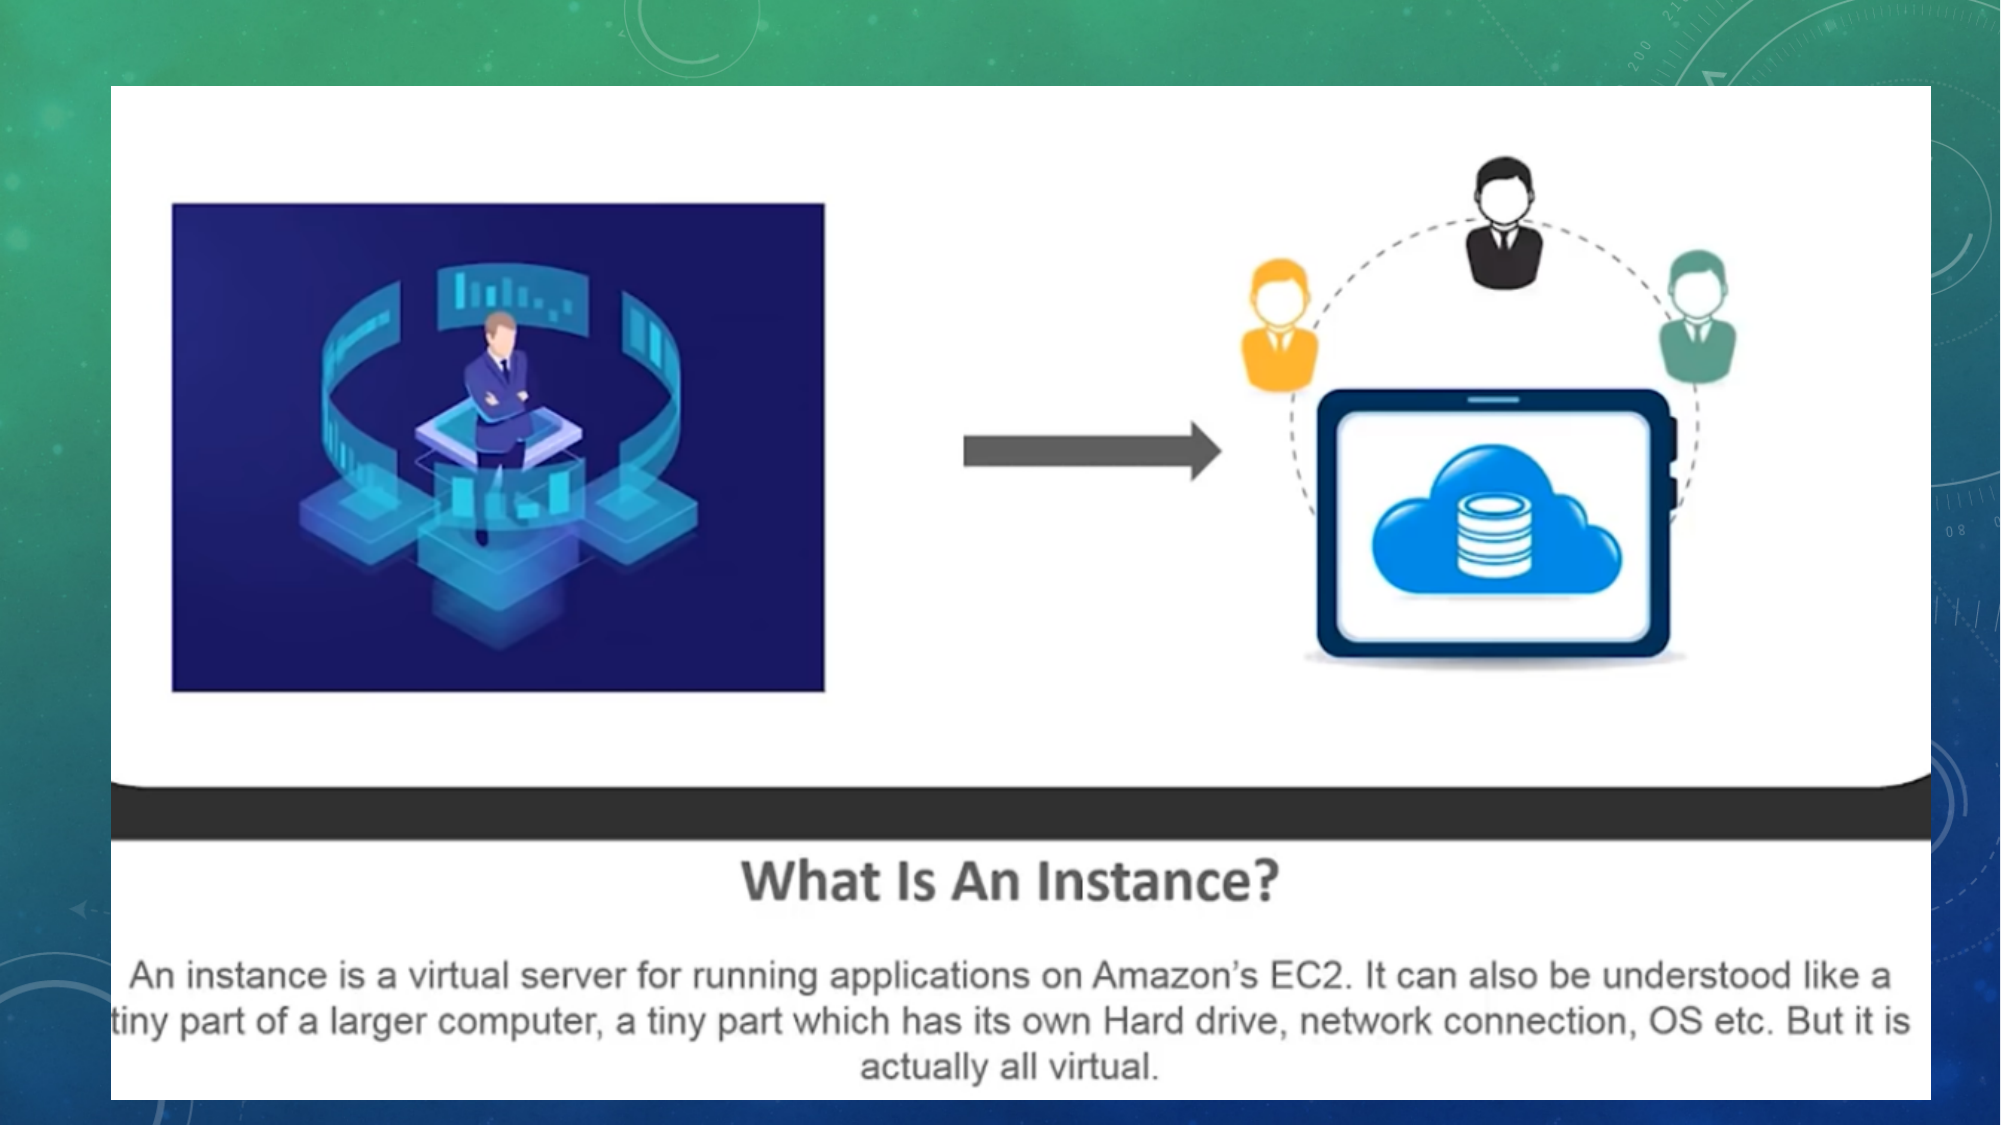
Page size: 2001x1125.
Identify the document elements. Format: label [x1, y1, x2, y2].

picture [0, 0, 2001, 1125]
list [110, 85, 1931, 1100]
